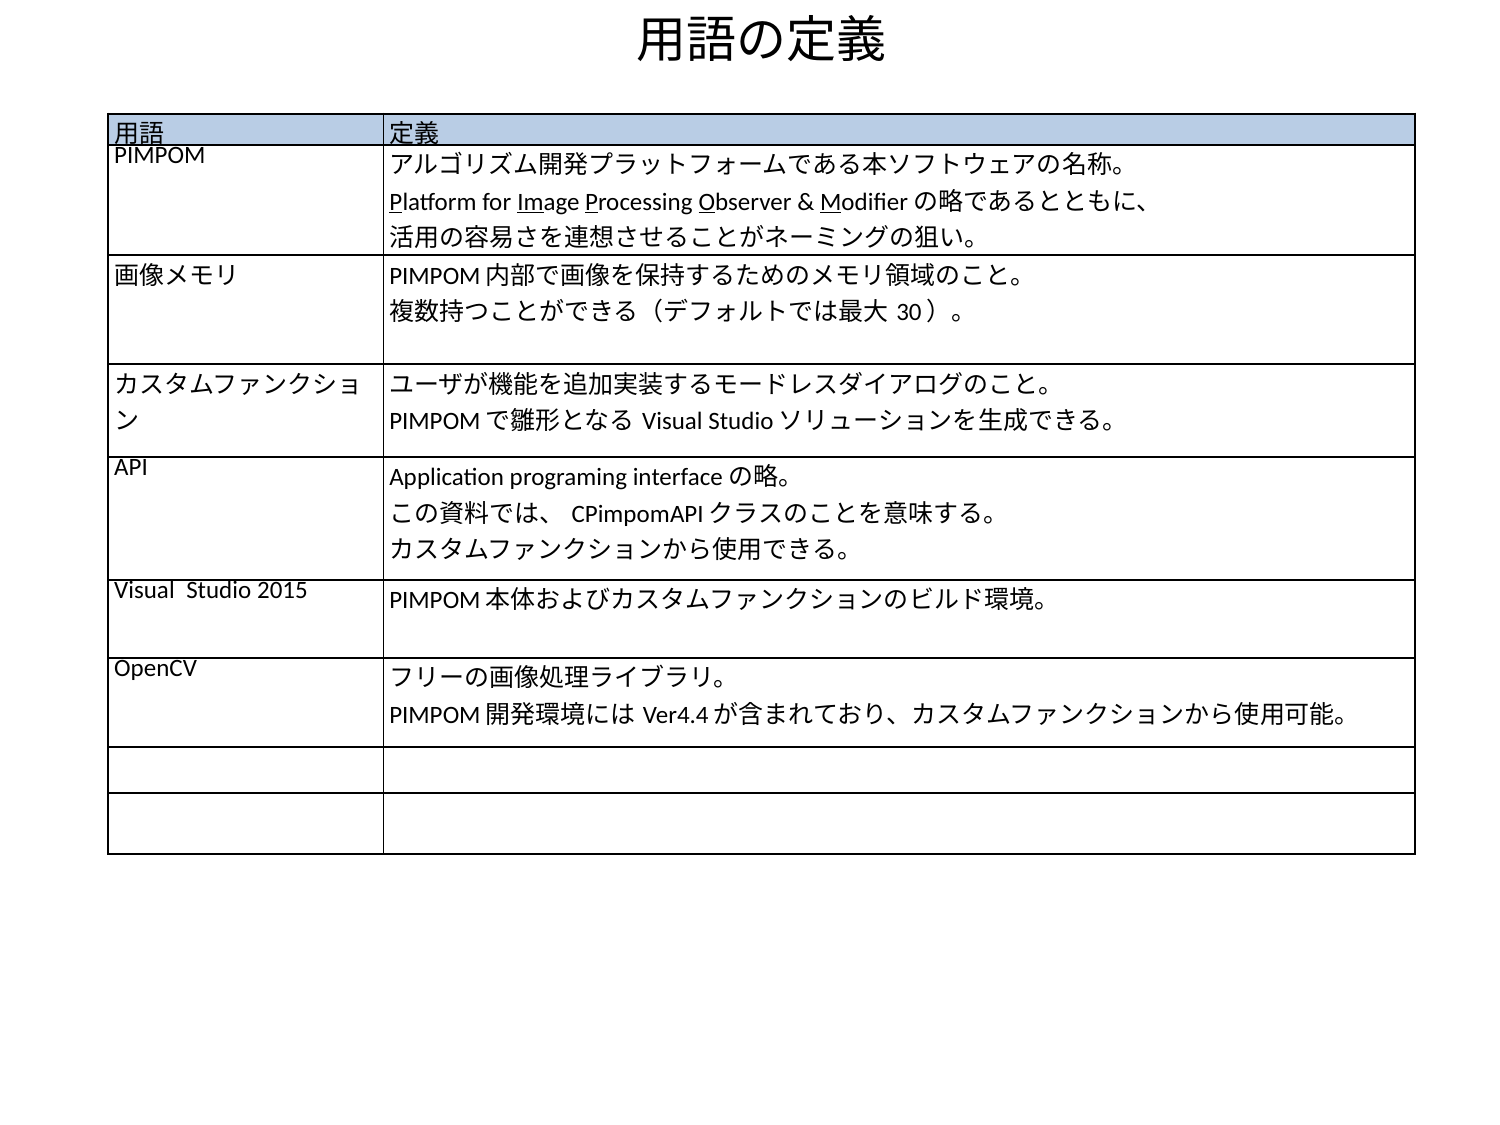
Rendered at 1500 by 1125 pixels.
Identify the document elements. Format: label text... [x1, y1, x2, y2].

table_cell PIMPOM [109, 146, 383, 254]
table_header 定義 [384, 115, 1414, 144]
table_cell OpenCV [109, 659, 383, 746]
table_cell API [109, 458, 383, 579]
table_cell [384, 794, 1414, 853]
table_cell カスタムファンクション [109, 365, 383, 456]
table_cell PIMPOM内部で画像を保持するためのメモリ領域のこと。 複数持つことができる（デフォルトでは最大30）。 [384, 256, 1414, 363]
table_cell 画像メモリ [109, 256, 383, 363]
table_cell [109, 794, 383, 853]
table_header 用語 [109, 115, 383, 144]
table_cell Application programing interfaceの略。 この資料では、CPimpomAPIクラスのことを意味する。 カスタムファンクションから使用できる。 [384, 458, 1414, 579]
table_cell [109, 748, 383, 792]
text_box 用語の定義 [621, 0, 902, 75]
table_cell ユーザが機能を追加実装するモードレスダイアログのこと。 PIMPOMで雛形となるVisual Studioソリューションを生成できる。 [384, 365, 1414, 456]
table_cell アルゴリズム開発プラットフォームである本ソフトウェアの名称。 Platform for Image Processing Observer & Modifierの略であるとともに、 活用の容易さを連想させることがネーミングの狙い。 [384, 146, 1414, 254]
table_cell フリーの画像処理ライブラリ。 PIMPOM開発環境にはVer4.4が含まれており、カスタムファンクションから使用可能。 [384, 659, 1414, 746]
table_cell PIMPOM本体およびカスタムファンクションのビルド環境。 [384, 581, 1414, 657]
table_cell [384, 748, 1414, 792]
table_cell Visual Studio 2015 [109, 581, 383, 657]
